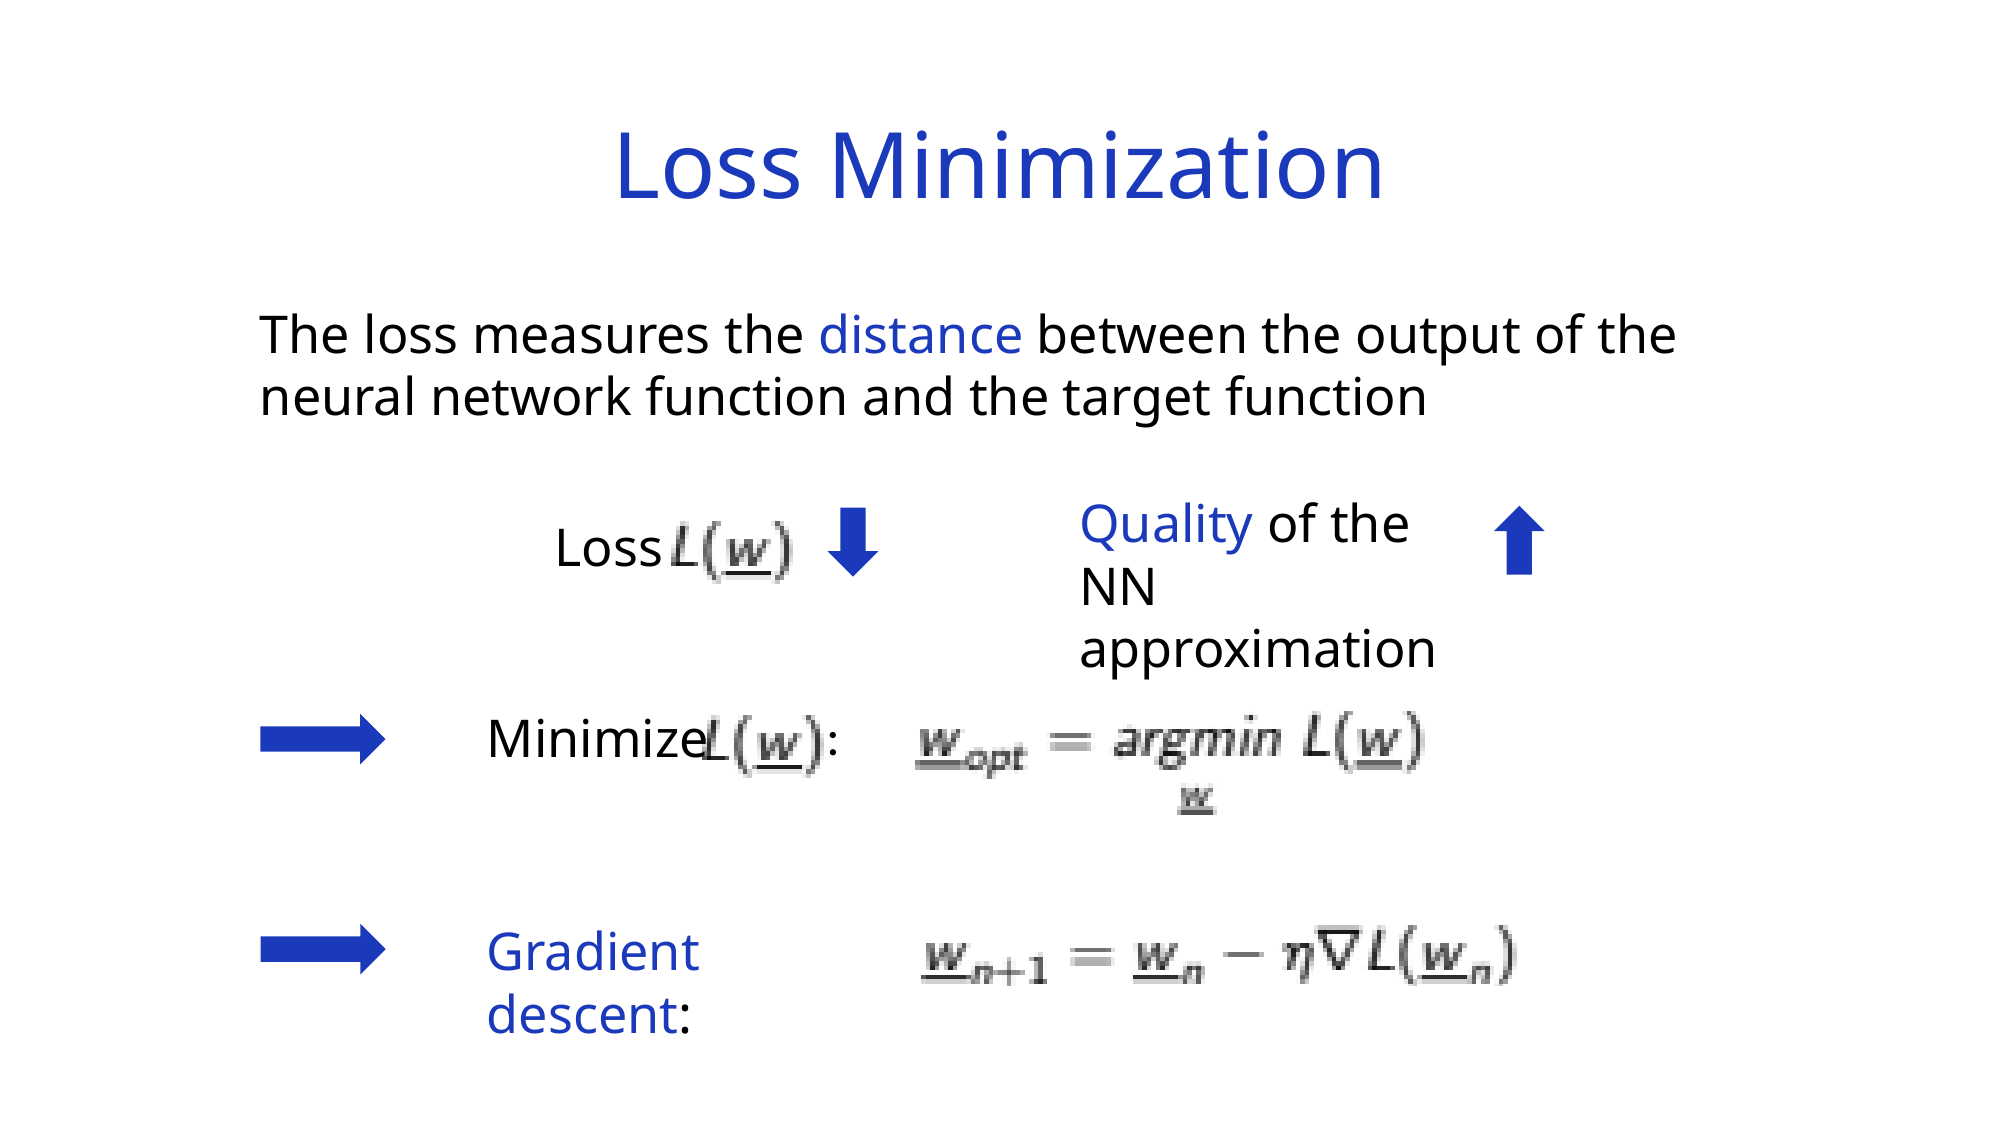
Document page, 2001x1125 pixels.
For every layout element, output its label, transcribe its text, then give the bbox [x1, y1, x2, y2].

text_box Gradient descent: [472, 911, 873, 1052]
text_box [259, 711, 387, 767]
text_box [259, 921, 388, 978]
text_box [1491, 504, 1548, 576]
picture [832, 894, 1596, 986]
title Loss Minimization [0, 59, 2000, 278]
picture [578, 485, 814, 593]
text_box [825, 506, 881, 579]
text_box The loss measures the distance between the output of the neural network function and the target function [245, 293, 1768, 434]
text_box Quality of the NN approximation [1064, 483, 1477, 686]
text_box Loss [540, 506, 578, 584]
text_box Minimize [472, 698, 610, 776]
picture [610, 679, 1591, 821]
